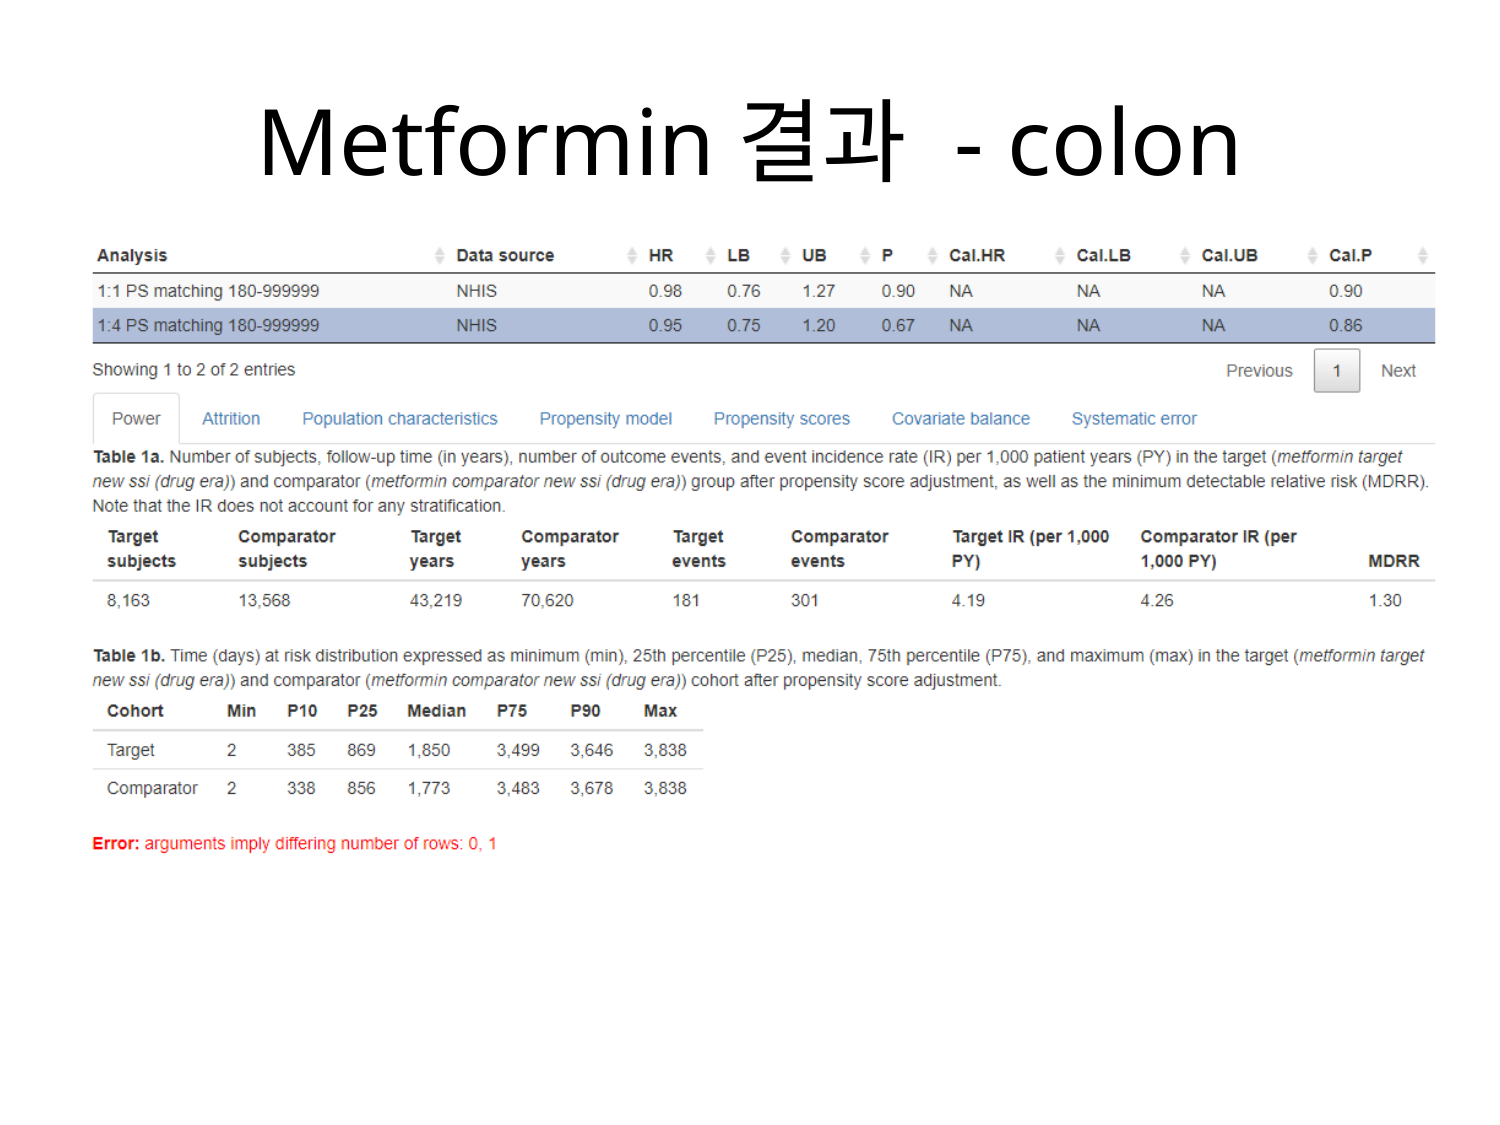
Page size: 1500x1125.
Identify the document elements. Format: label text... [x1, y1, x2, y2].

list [88, 243, 1439, 858]
title Metformin결과 - colon [75, 45, 1425, 233]
